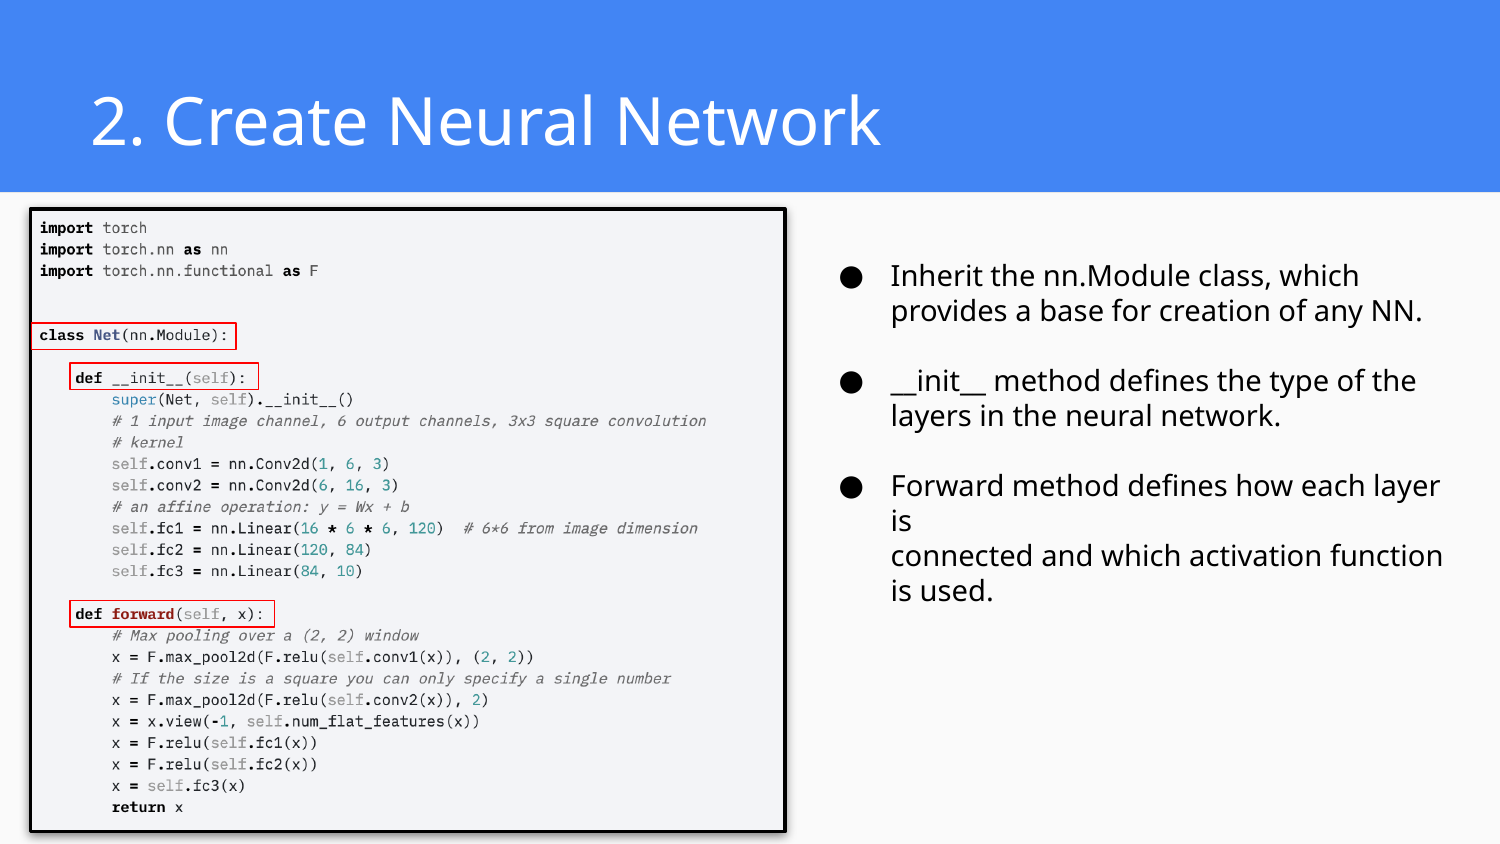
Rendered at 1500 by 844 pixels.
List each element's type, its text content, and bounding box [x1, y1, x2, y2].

title 2. Create Neural Network [75, 47, 1425, 174]
picture [31, 210, 784, 831]
text_box Inherit the nn.Module class, which provides a base for creation of any NN. __init__ method defines the type of the layers in the neural network. Forward method defines how each layer is connected and which activation function is used. [800, 242, 1481, 821]
